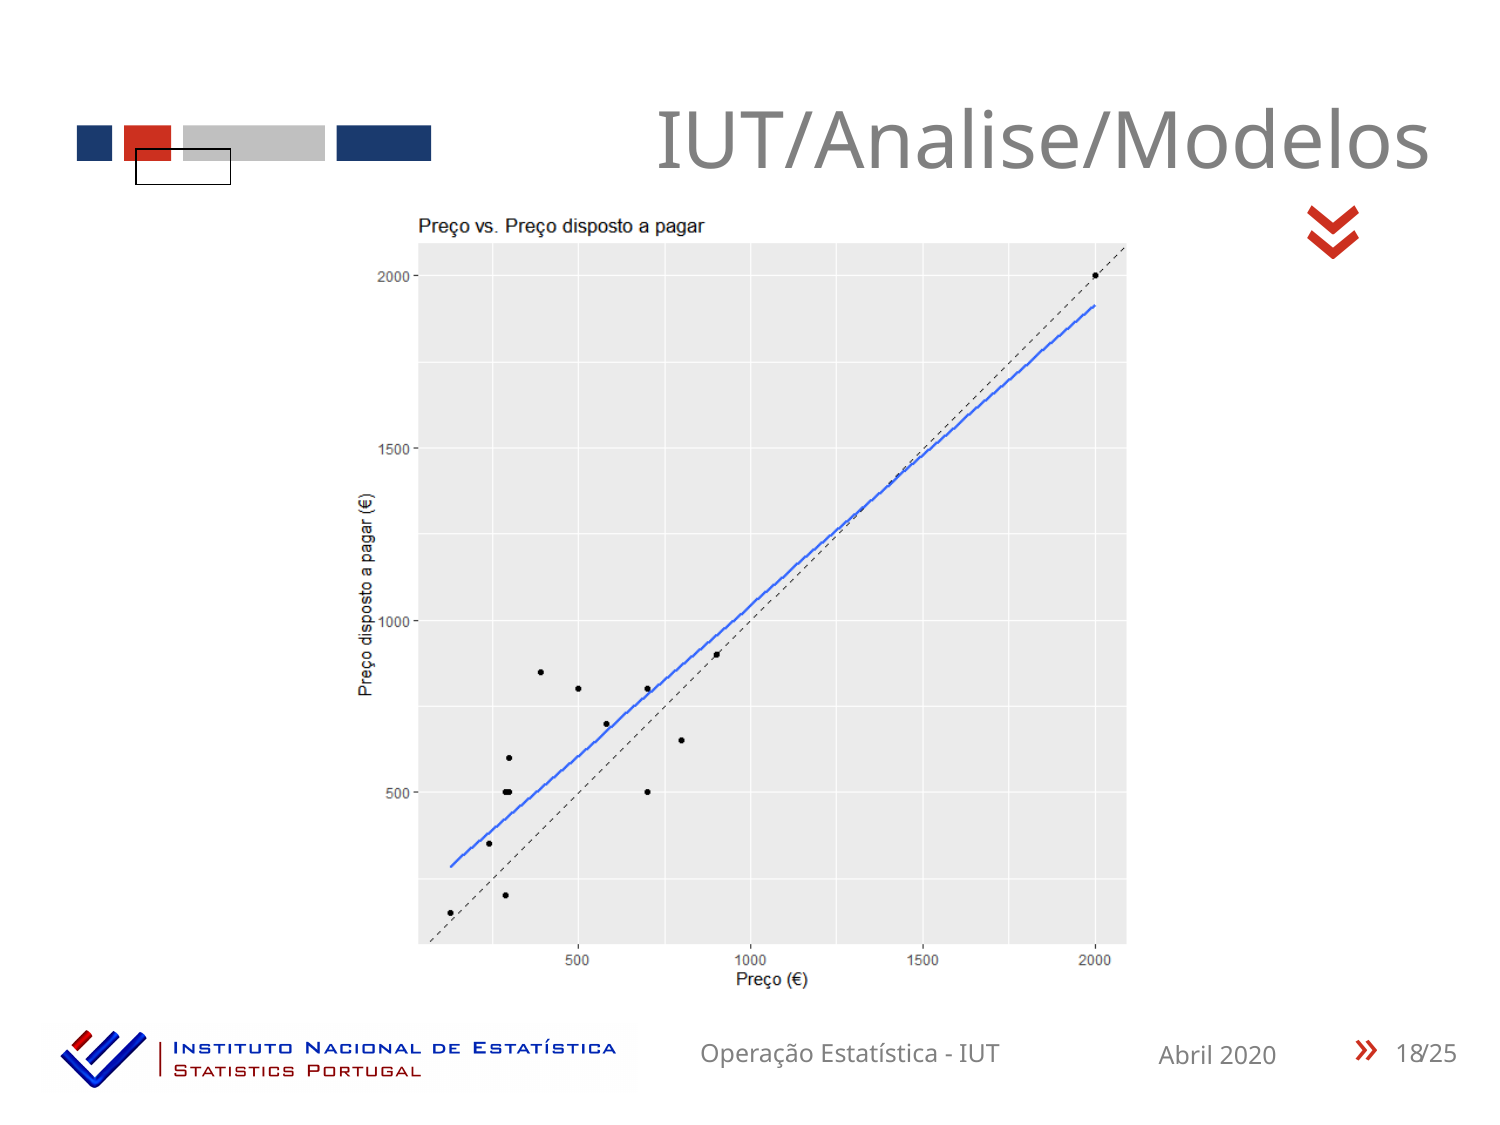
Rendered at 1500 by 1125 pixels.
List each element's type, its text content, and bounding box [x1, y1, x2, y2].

picture [41, 1023, 638, 1093]
picture [348, 208, 1137, 997]
text_box « [1234, 207, 1400, 280]
text_box IUT/Analise/Modelos [454, 66, 1447, 207]
text_box 18 [1380, 1029, 1447, 1075]
